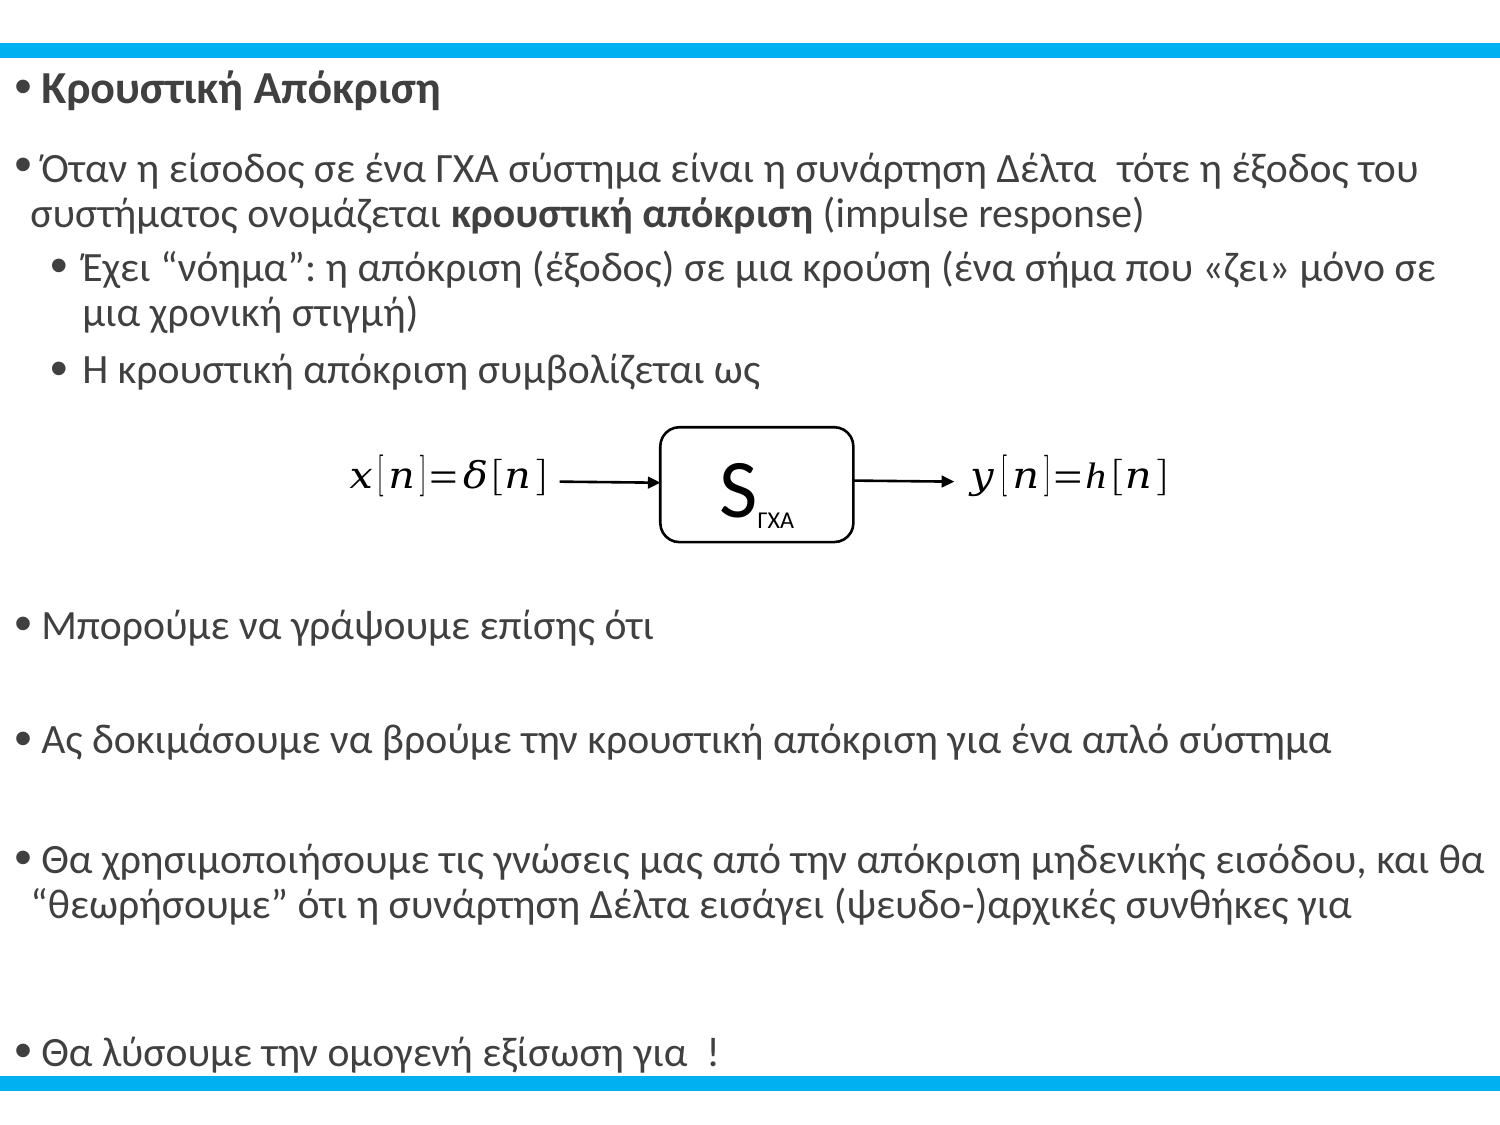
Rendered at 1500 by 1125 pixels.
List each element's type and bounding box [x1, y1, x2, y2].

text_box [0, 1076, 1500, 1091]
text_box [0, 43, 1500, 58]
text_box [346, 426, 1168, 543]
